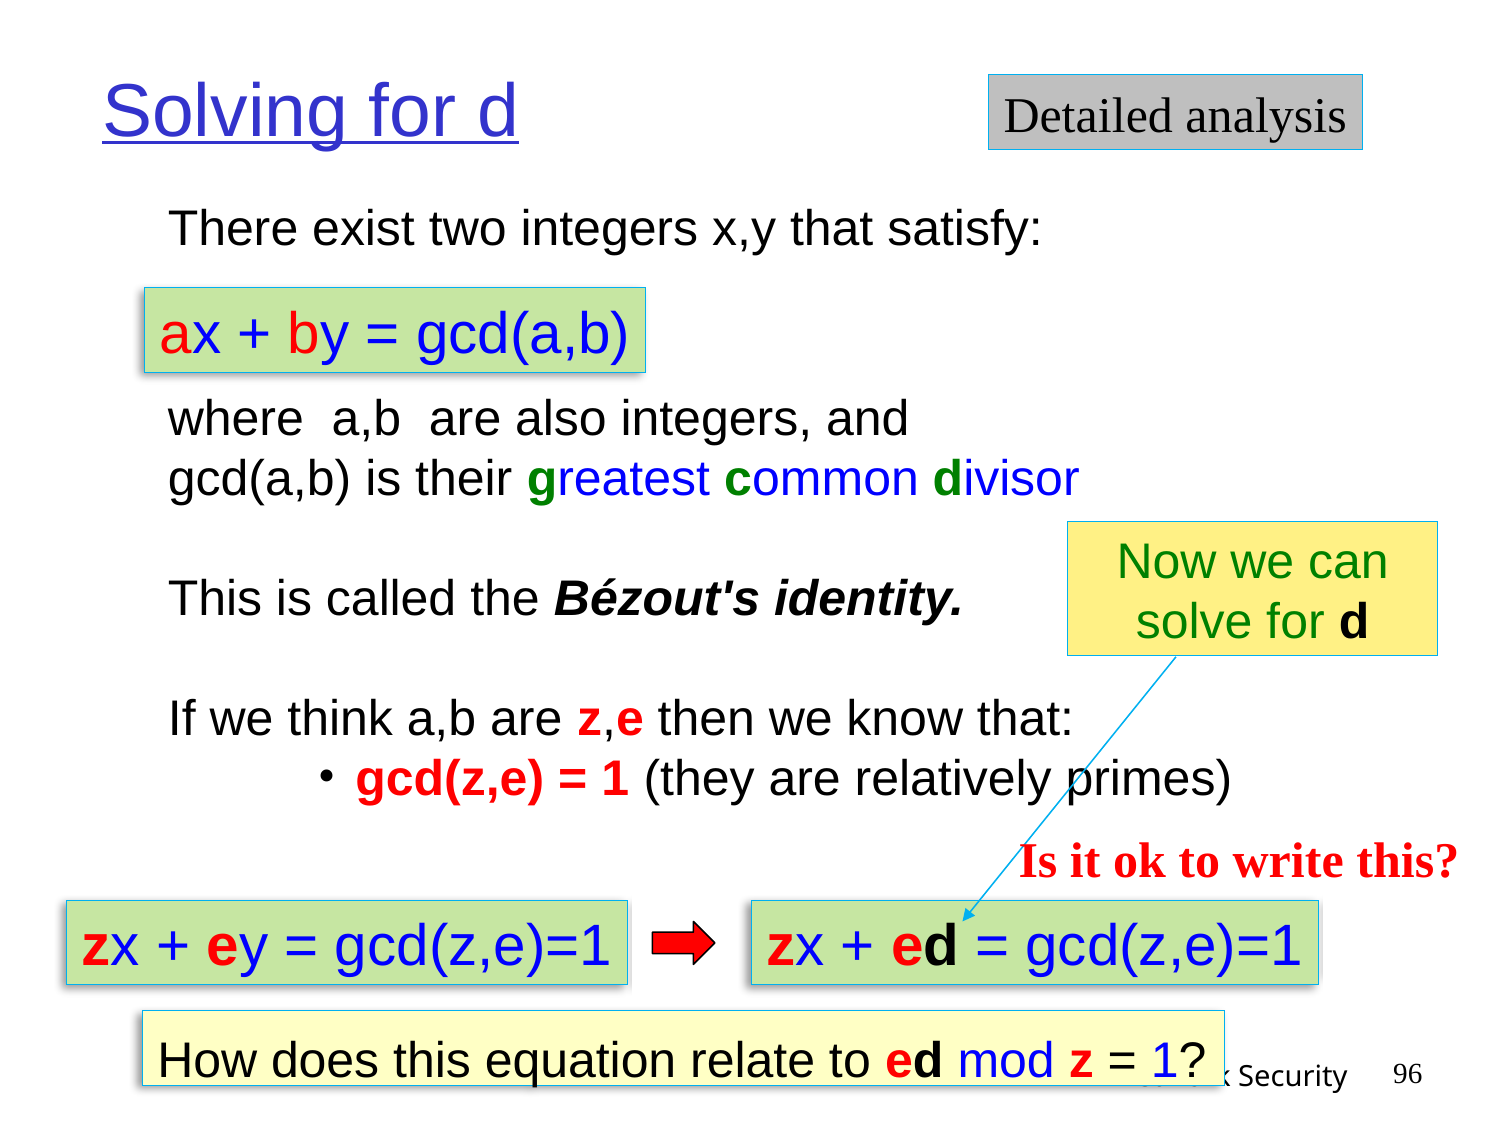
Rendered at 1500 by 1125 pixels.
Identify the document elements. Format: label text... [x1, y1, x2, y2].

text_box Is it ok to write this? [1003, 820, 1475, 895]
title Solving for d [87, 37, 1453, 175]
text_box Detailed analysis [988, 74, 1363, 150]
text_box [652, 921, 715, 965]
text_box zx + ey = gcd(z,e)=1 [66, 900, 628, 985]
text_box ax + by = gcd(a,b) [144, 287, 646, 373]
text_box How does this equation relate to ed mod z = 1? [142, 1010, 1225, 1086]
text_box There exist two integers x,y that satisfy: where a,b are also integers, and gcd(a,b) is their greatest common divisor This is called the Bézout's identity. If we think a,b are z,e then we know that: gcd(z,e) = 1 (they are relatively primes) [152, 187, 1248, 814]
text_box zx + ed = gcd(z,e)=1 [751, 900, 1319, 985]
text_box [962, 871, 1003, 922]
text_box Now we can solve for d [1067, 521, 1438, 656]
